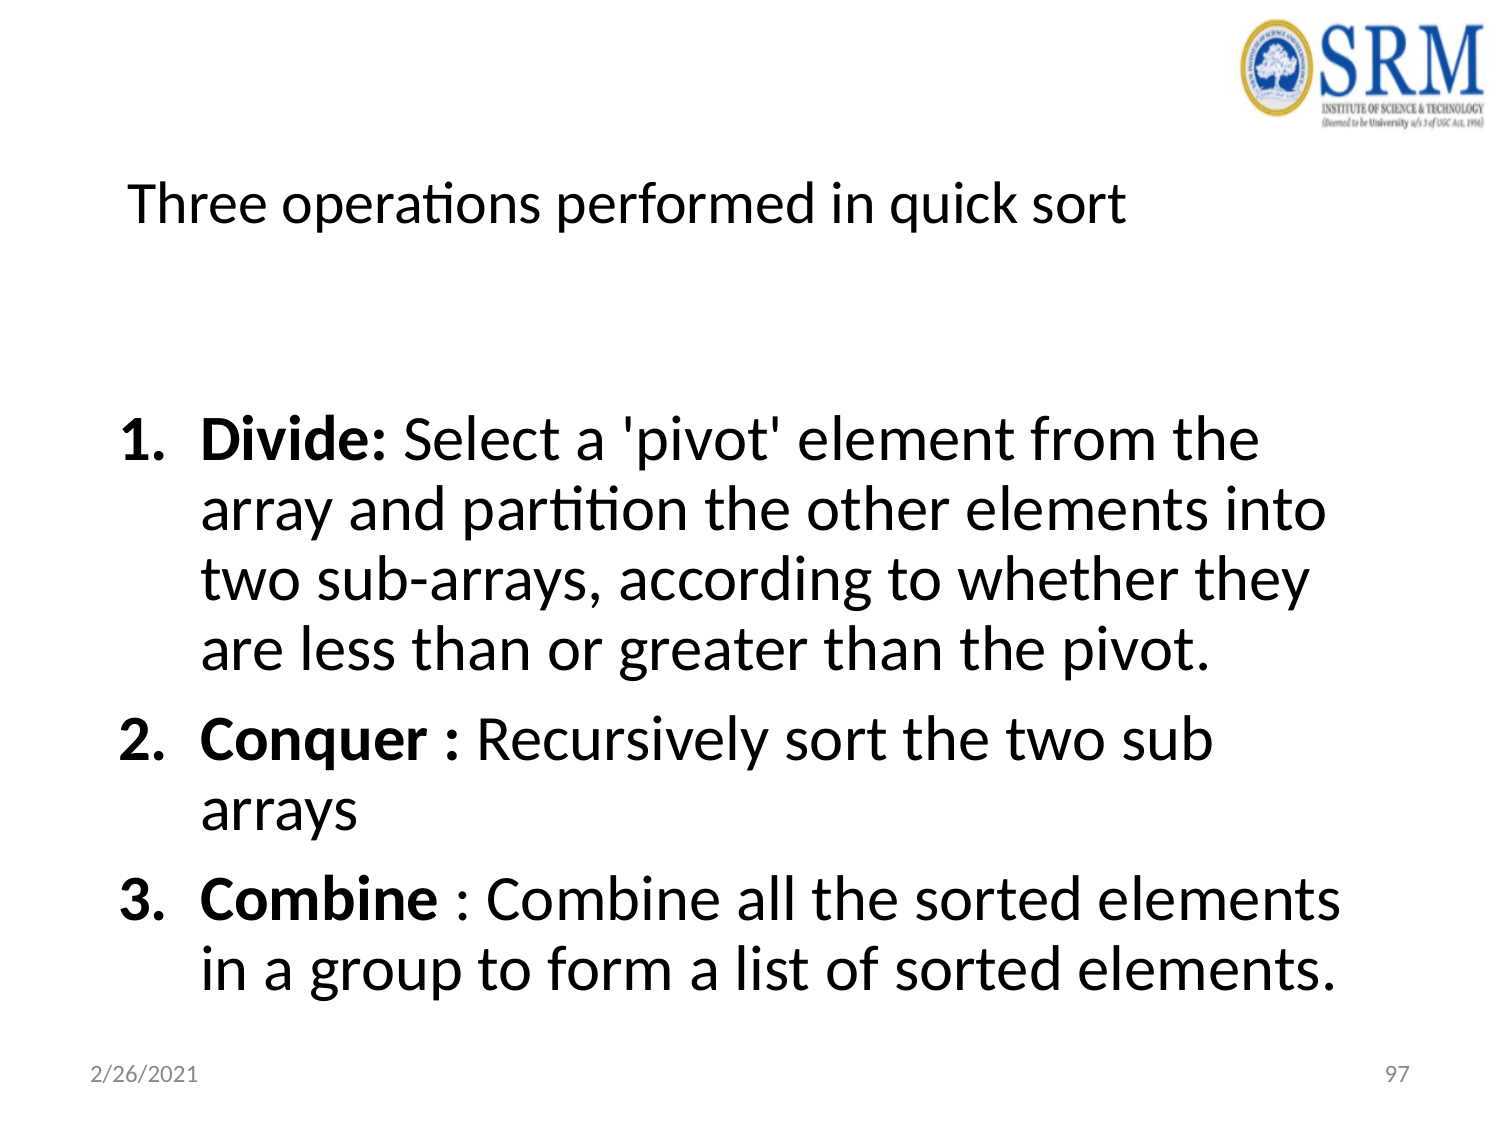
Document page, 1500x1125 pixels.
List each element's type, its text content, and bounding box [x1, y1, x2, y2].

list Divide: Select a 'pivot' element from the array and partition the other elements into two sub-arrays, according to whether they are less than or greater than the pivot. Conquer : Recursively sort the two sub arrays Combine : Combine all the sorted elements in a group to form a list of sorted elements. [103, 299, 1397, 1014]
picture [1238, 0, 1500, 151]
slide_number ‹#› [1074, 1042, 1425, 1103]
title Three operations performed in quick sort [112, 162, 1407, 325]
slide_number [75, 1042, 425, 1103]
